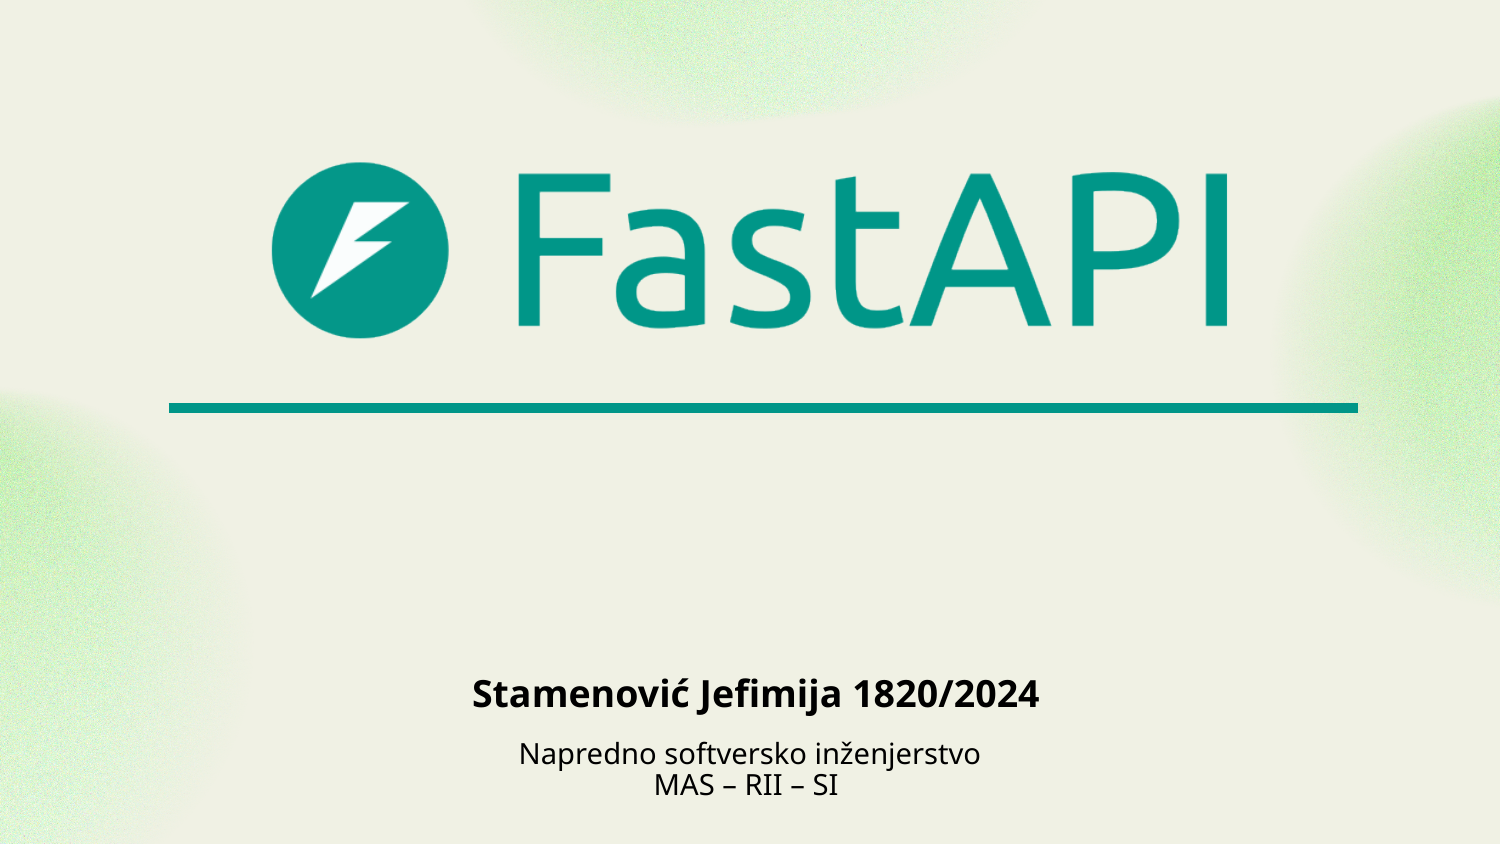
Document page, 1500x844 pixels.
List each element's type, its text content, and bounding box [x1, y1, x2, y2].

picture [127, 26, 1373, 476]
subtitle Stamenović Jefimija 1820/2024 [341, 654, 1172, 731]
title Napredno softversko inženjerstvo MAS – RII – SI [490, 731, 1010, 817]
